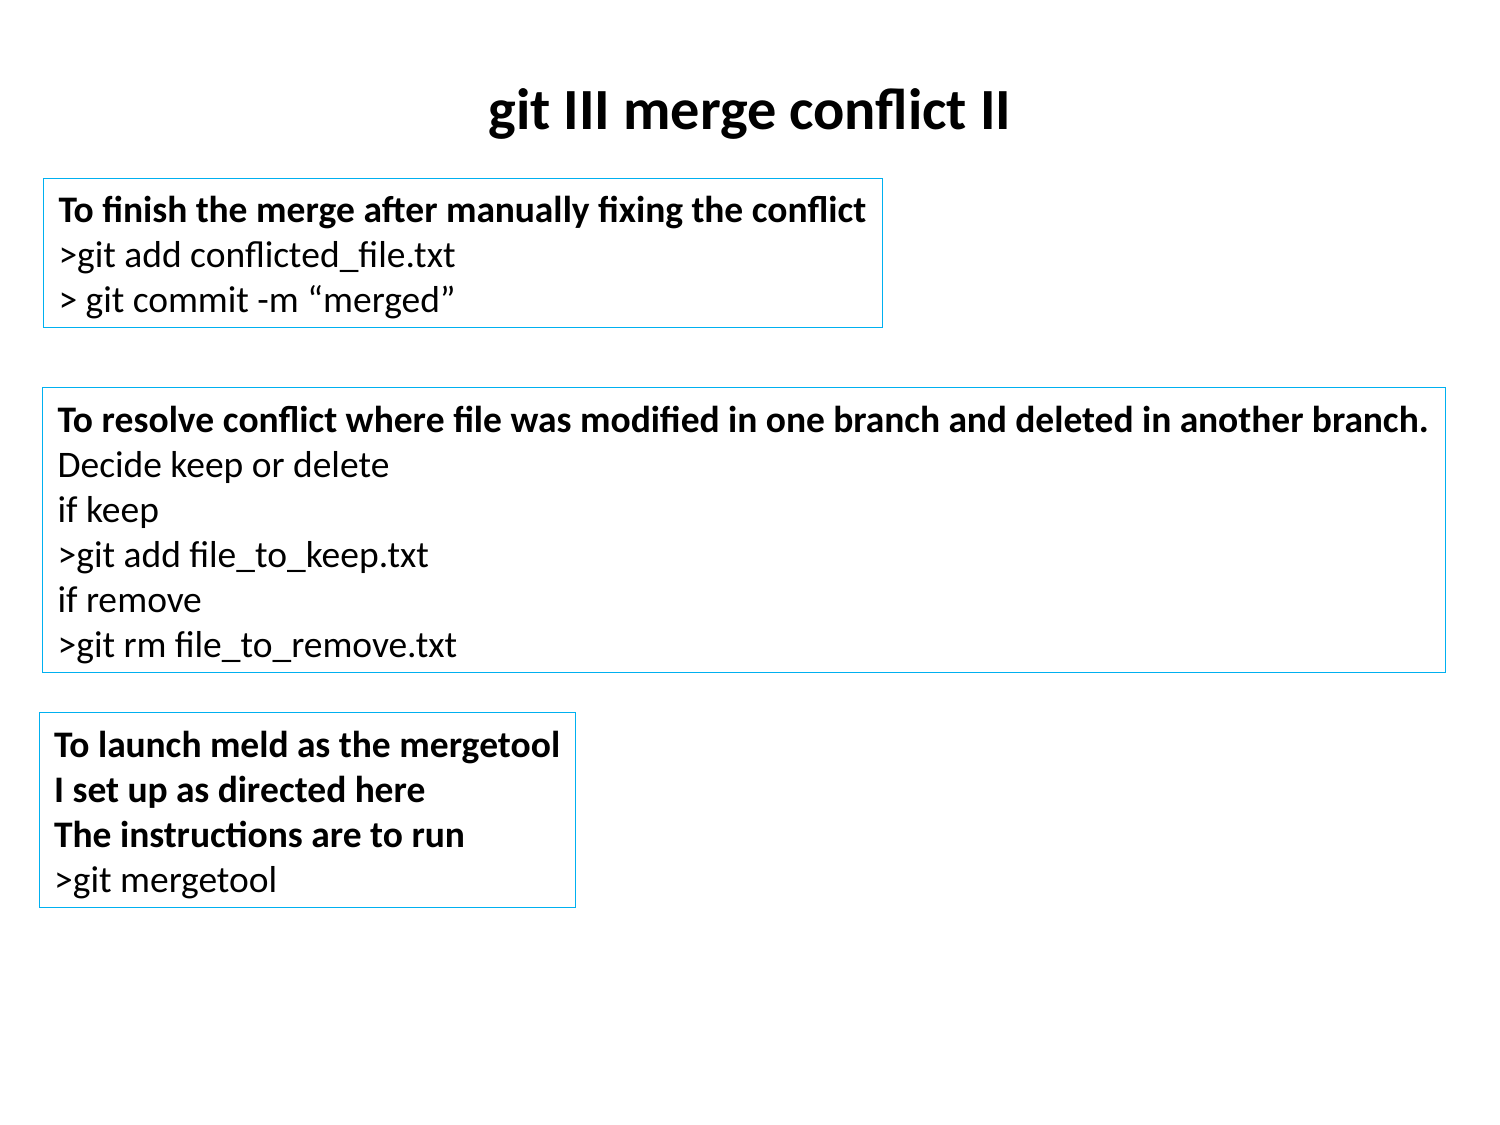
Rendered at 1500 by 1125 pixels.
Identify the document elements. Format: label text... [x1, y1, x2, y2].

text_box To launch meld as the mergetool I set up as directed here The instructions are to run >git mergetool [39, 712, 576, 908]
text_box To finish the merge after manually fixing the conflict >git add conflicted_file.txt > git commit -m “merged” [43, 178, 883, 328]
title git III merge conflict II [75, 12, 1425, 200]
text_box To resolve conflict where file was modified in one branch and deleted in another branch. Decide keep or delete if keep >git add file_to_keep.txt if remove >git rm file_to_remove.txt [42, 387, 1446, 673]
